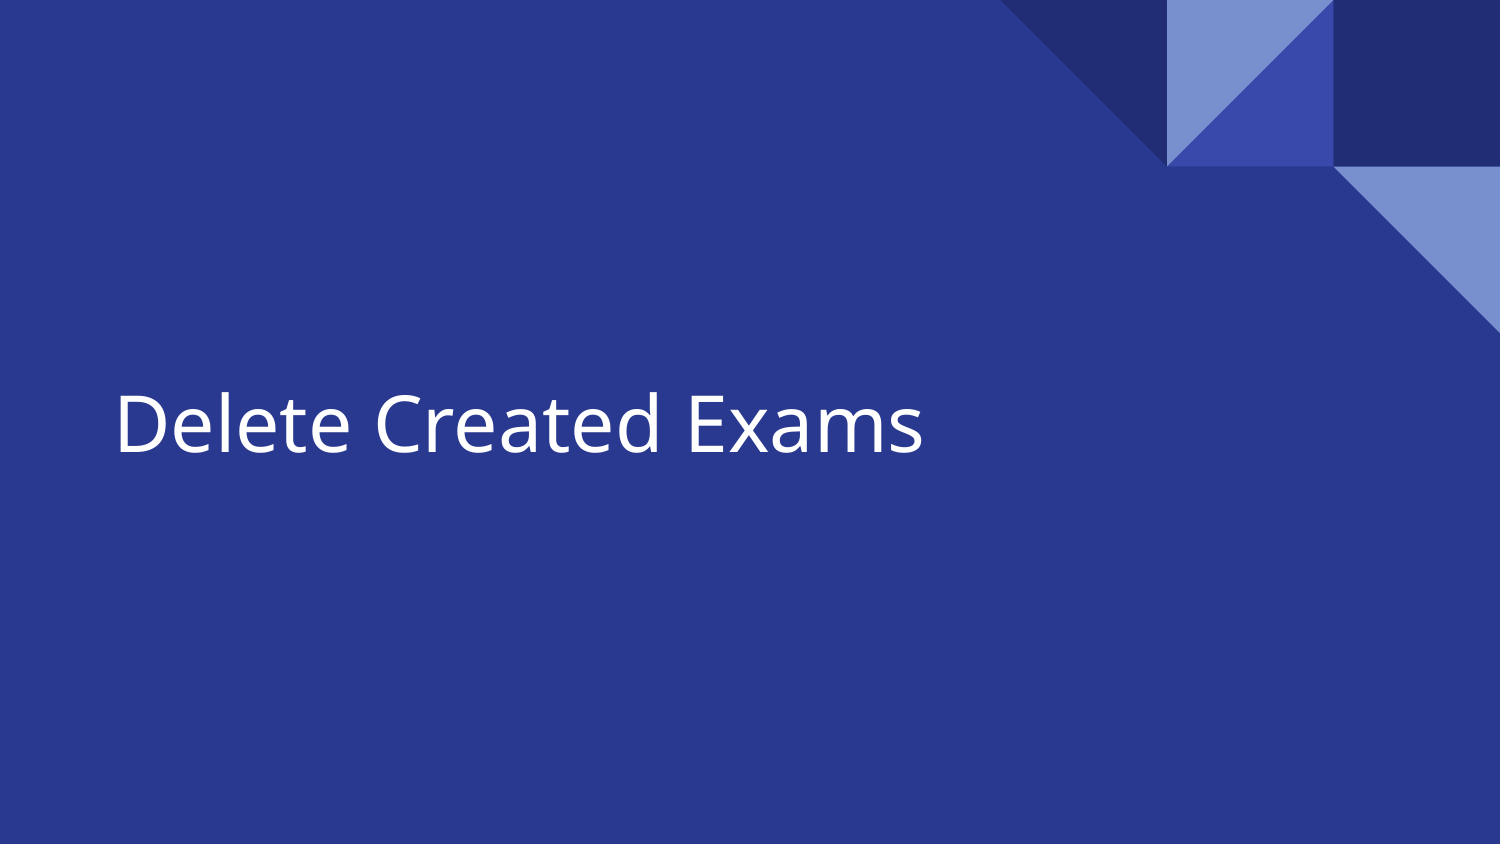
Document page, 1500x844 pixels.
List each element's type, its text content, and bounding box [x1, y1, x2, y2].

title Delete Created Exams [98, 353, 1447, 491]
